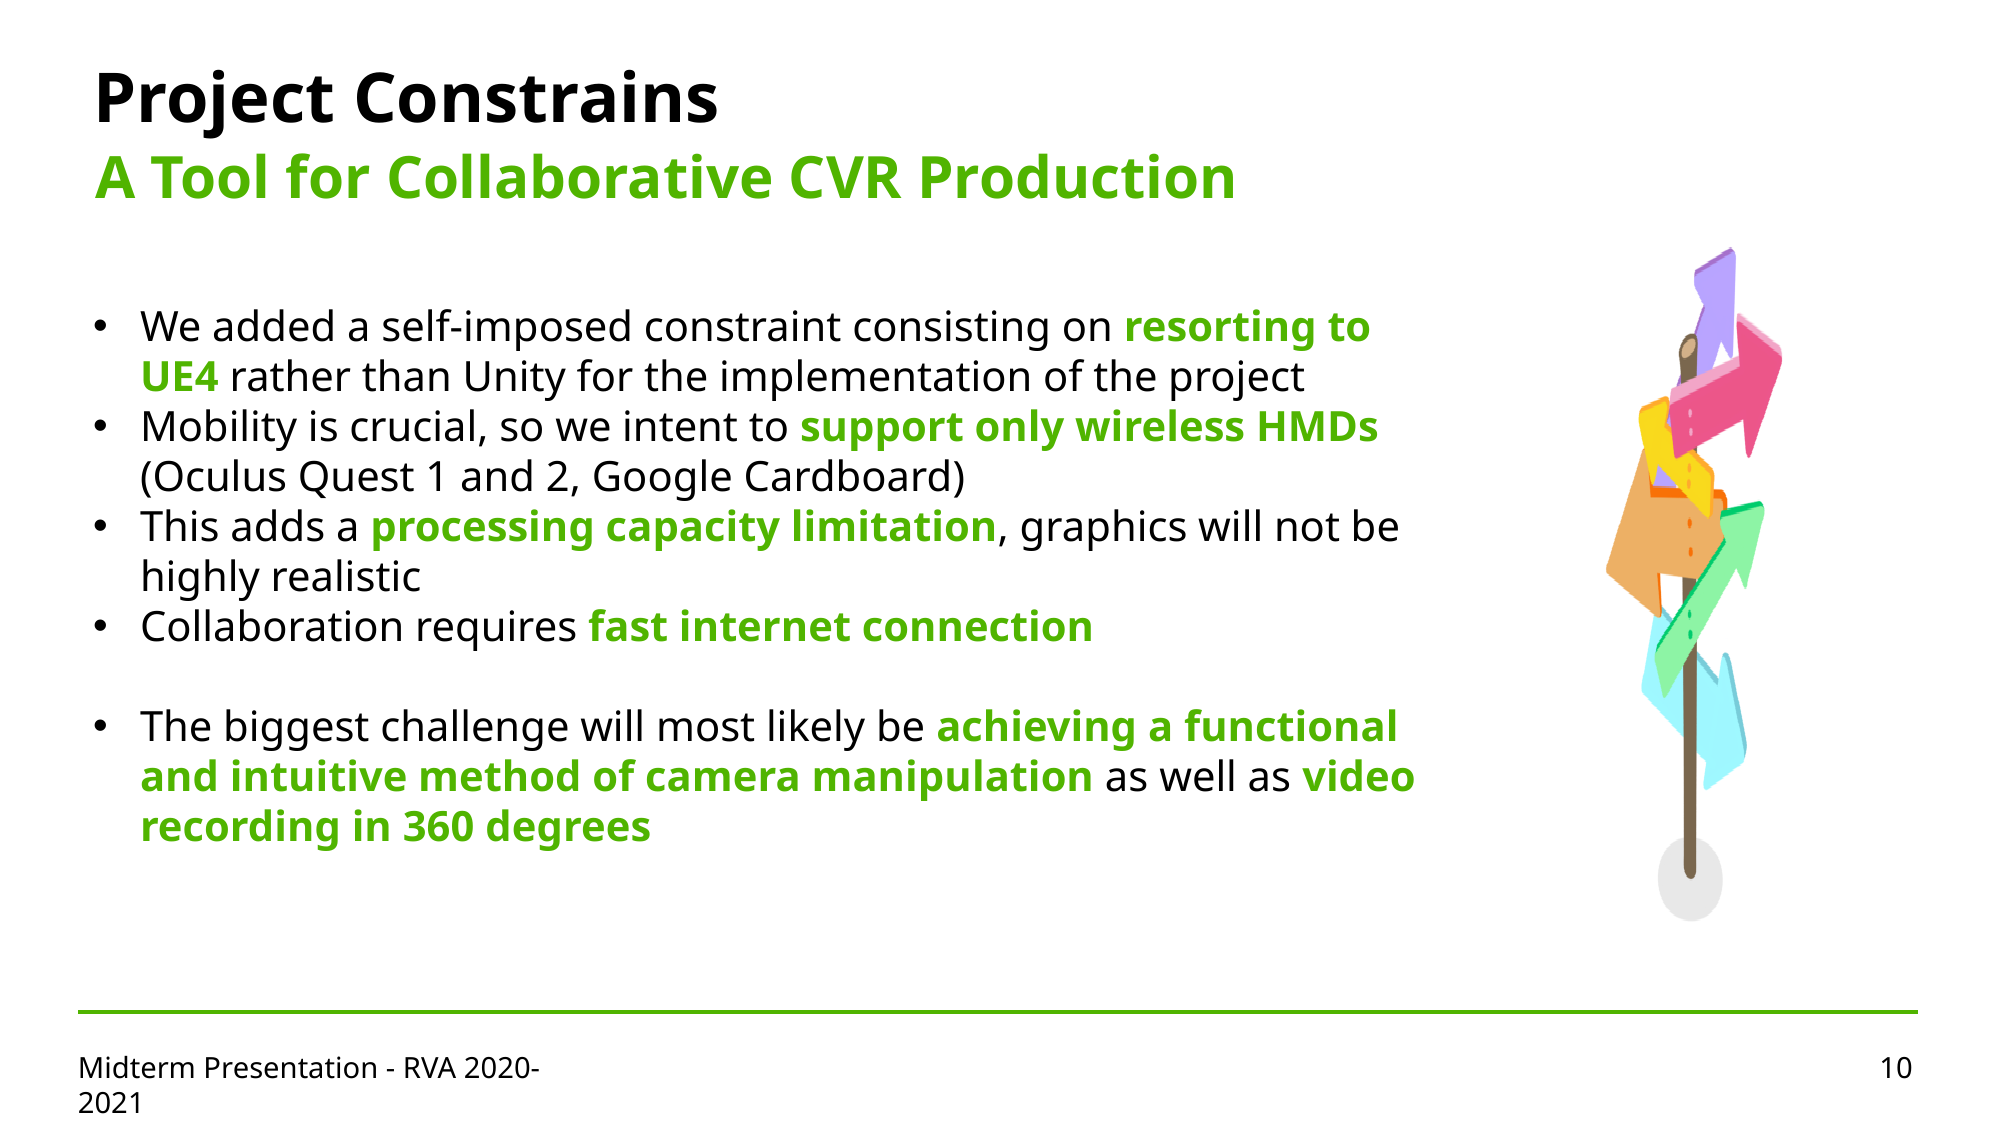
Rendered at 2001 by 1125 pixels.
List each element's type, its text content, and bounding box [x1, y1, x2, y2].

text_box Project Constrains [78, 54, 1922, 146]
text_box We added a self-imposed constraint consisting on resorting to UE4 rather than Unity for the implementation of the project Mobility is crucial, so we intent to support only wireless HMDs (Oculus Quest 1 and 2, Google Cardboard) This adds a processing capacity limitation, graphics will not be highly realistic Collaboration requires fast internet connection The biggest challenge will most likely be achieving a functional and intuitive method of camera manipulation as well as video recording in 360 degrees [78, 292, 1430, 858]
text_box A Tool for Collaborative CVR Production [95, 140, 1922, 281]
text_box Midterm Presentation - RVA 2020-2021 [63, 1041, 606, 1093]
text_box 10 [1807, 1041, 1928, 1093]
picture [1430, 196, 1952, 929]
